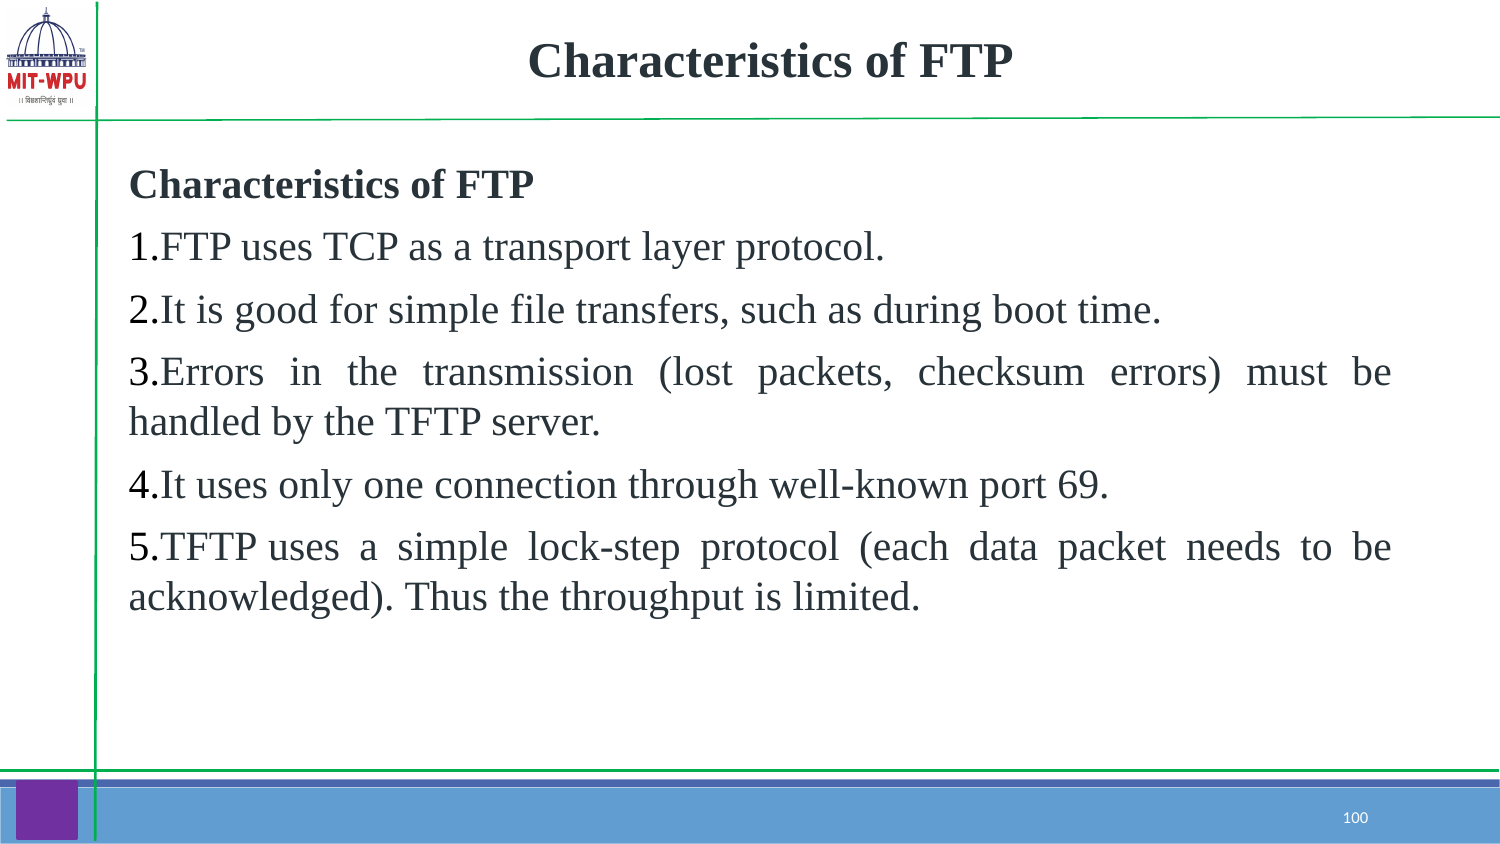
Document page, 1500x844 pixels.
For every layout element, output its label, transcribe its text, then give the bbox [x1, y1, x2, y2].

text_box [6, 116, 89, 121]
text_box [102, 116, 1500, 121]
slide_number ‹#› [1218, 794, 1380, 840]
text_box Characteristics of FTP [102, 22, 1457, 103]
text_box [94, 111, 98, 770]
text_box [17, 782, 76, 839]
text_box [94, 780, 98, 842]
text_box Characteristics of FTP FTP uses TCP as a transport layer protocol. It is good for simple file transfers, such as during boot time. Errors in the transmission (lost packets, checksum errors) must be handled by the TFTP server. It uses only one connection through well-known port 69. TFTP uses a simple lock-step protocol (each data packet needs to be acknowledged). Thus the throughput is limited. [113, 148, 1409, 627]
picture [6, 7, 96, 106]
